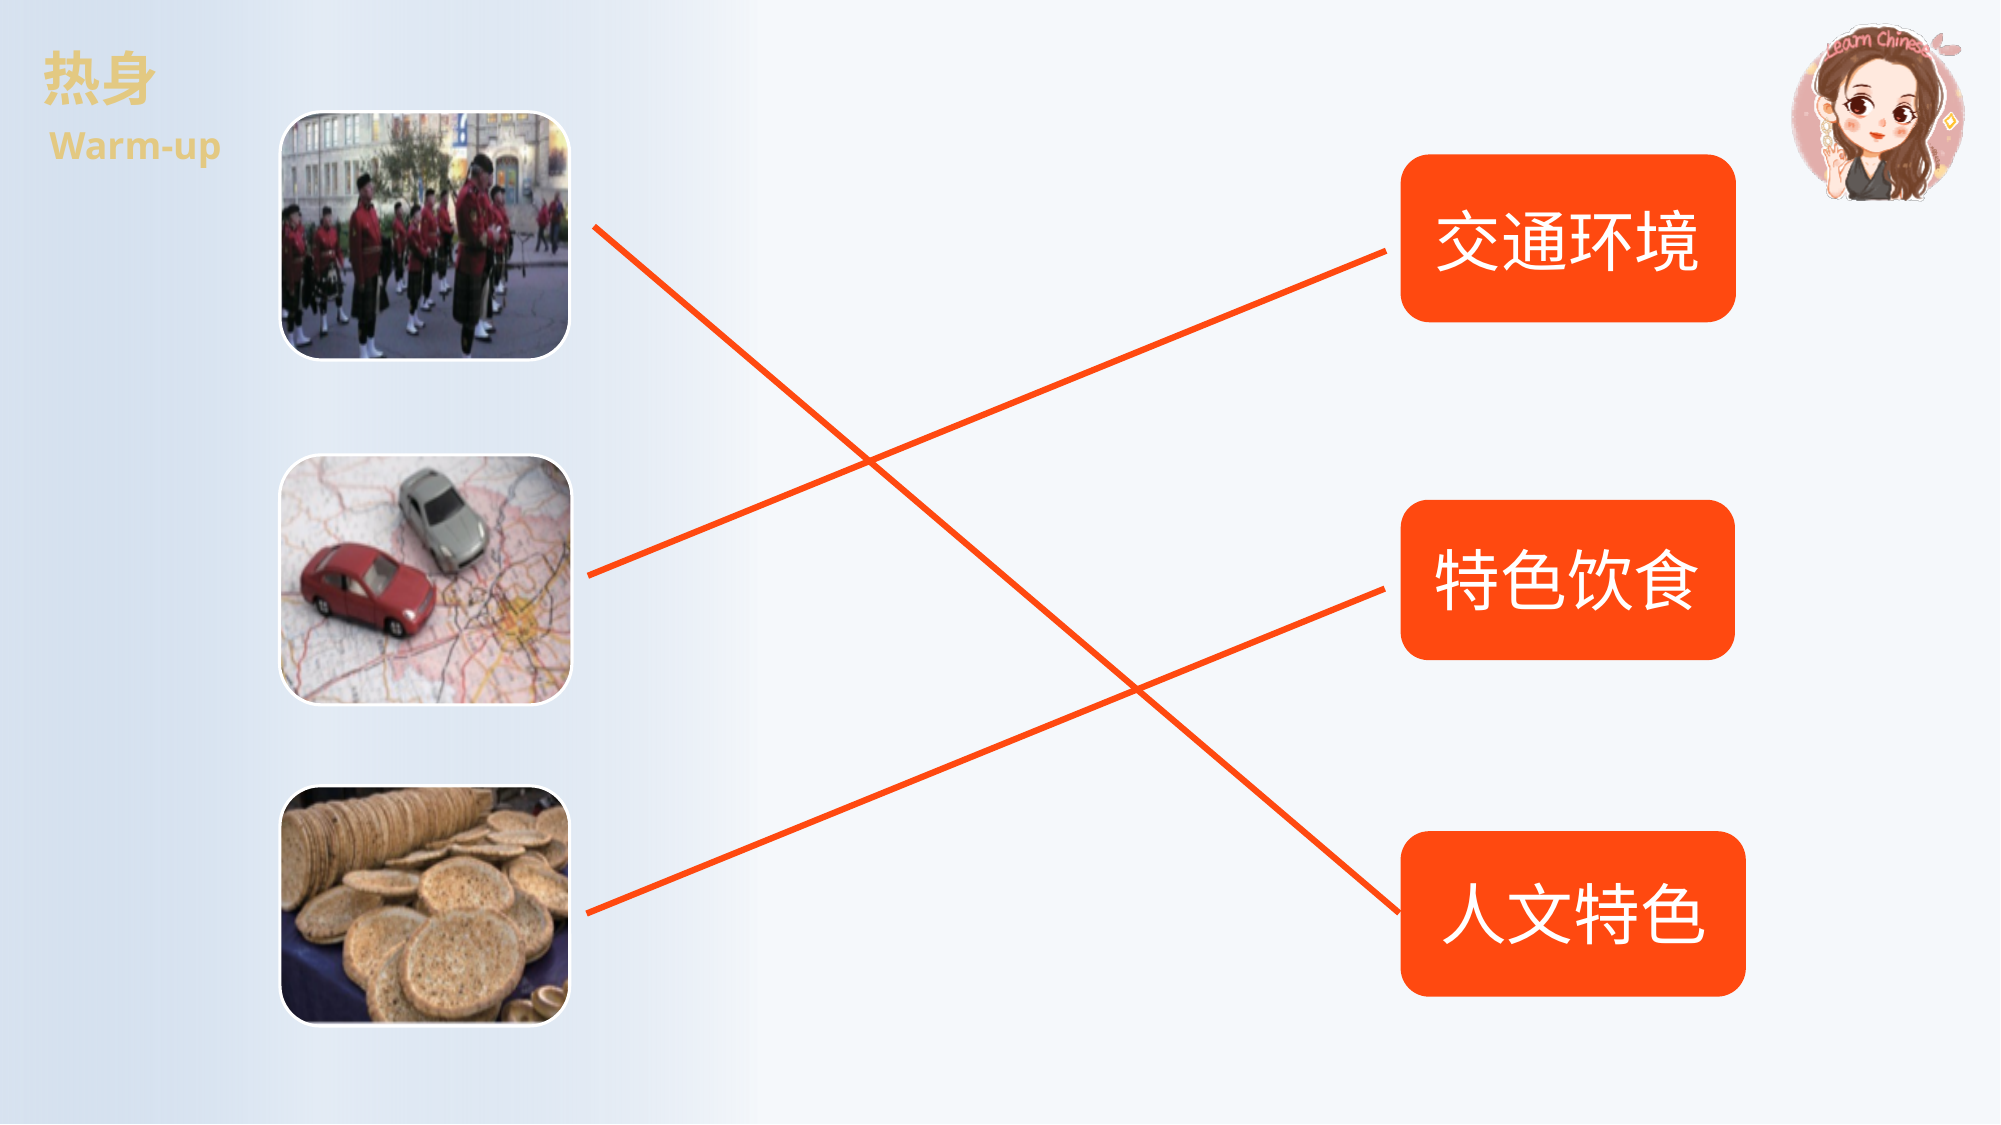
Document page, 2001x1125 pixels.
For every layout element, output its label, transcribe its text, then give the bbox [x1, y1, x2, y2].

picture [0, 0, 2001, 1125]
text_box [586, 588, 1385, 914]
text_box [1401, 831, 1746, 865]
text_box 特色饮食 [1402, 531, 1733, 627]
text_box Warm-up [34, 115, 237, 175]
text_box [1401, 500, 1735, 660]
text_box [278, 453, 573, 706]
text_box [1401, 154, 1736, 322]
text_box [593, 226, 1400, 914]
text_box [278, 784, 571, 1028]
text_box 人文特色 [1399, 865, 1748, 961]
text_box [587, 250, 1387, 576]
text_box 热身 [27, 35, 174, 120]
text_box [1401, 961, 1746, 997]
text_box [278, 110, 571, 362]
text_box 交通环境 [1402, 192, 1735, 287]
